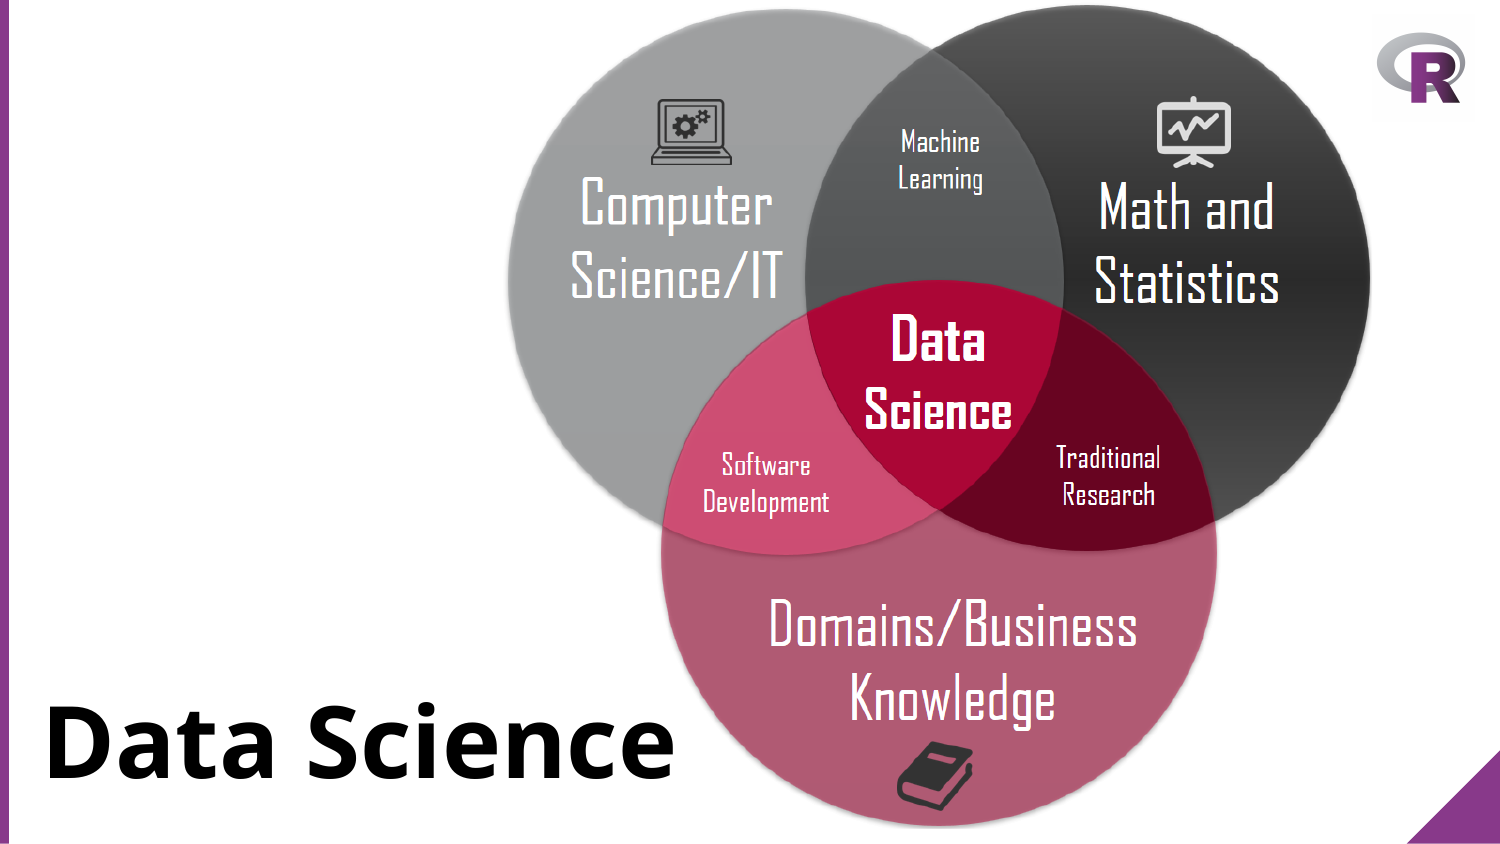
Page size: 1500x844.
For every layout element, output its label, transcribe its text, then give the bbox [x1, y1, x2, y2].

title Data Science [26, 663, 464, 803]
picture [470, 0, 1475, 830]
